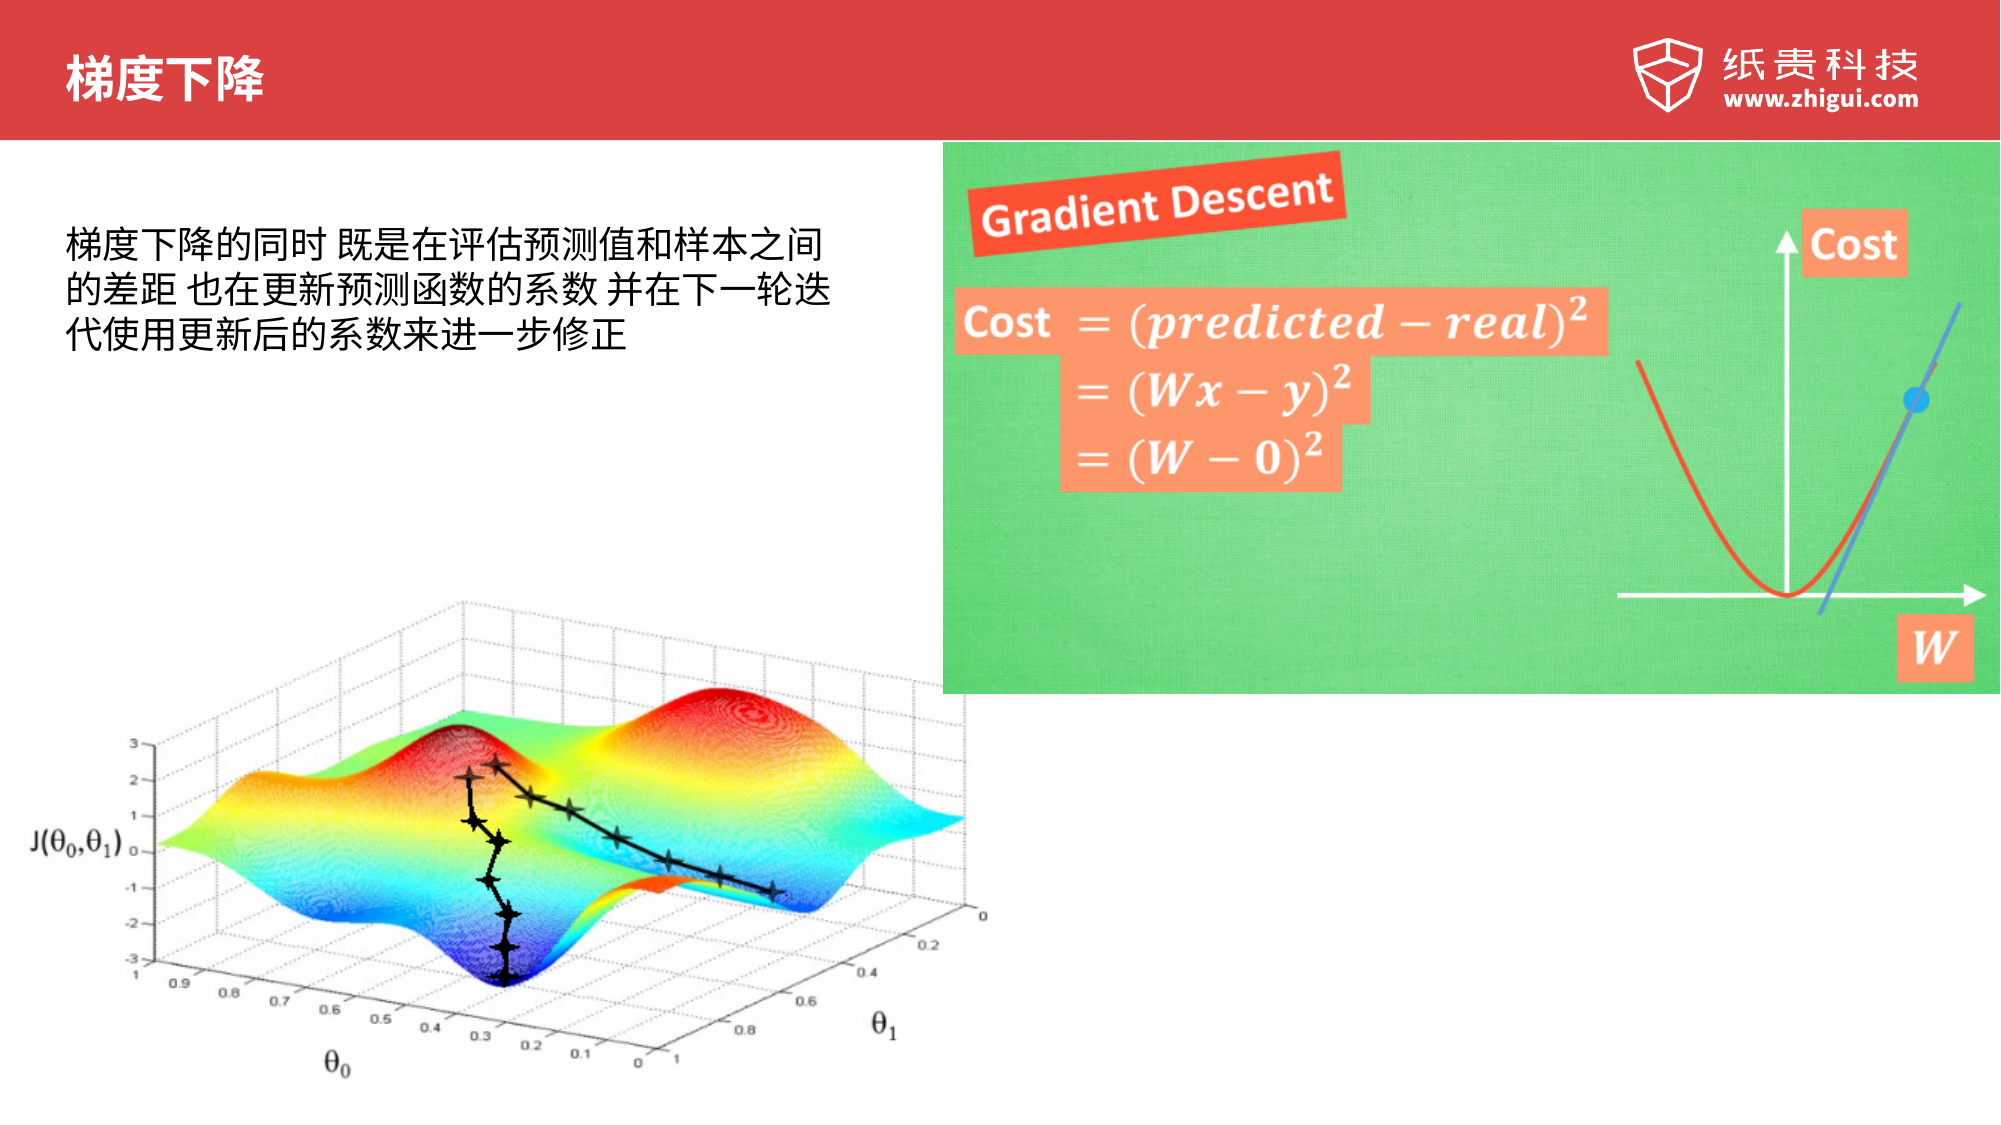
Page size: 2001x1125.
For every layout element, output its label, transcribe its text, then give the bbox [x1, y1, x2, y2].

picture [5, 0, 2000, 1118]
text_box 梯度下降 [57, 40, 1190, 115]
text_box 梯度下降的同时 既是在评估预测值和样本之间的差距 也在更新预测函数的系数 并在下一轮迭代使用更新后的系数来进一步修正 [57, 213, 864, 364]
